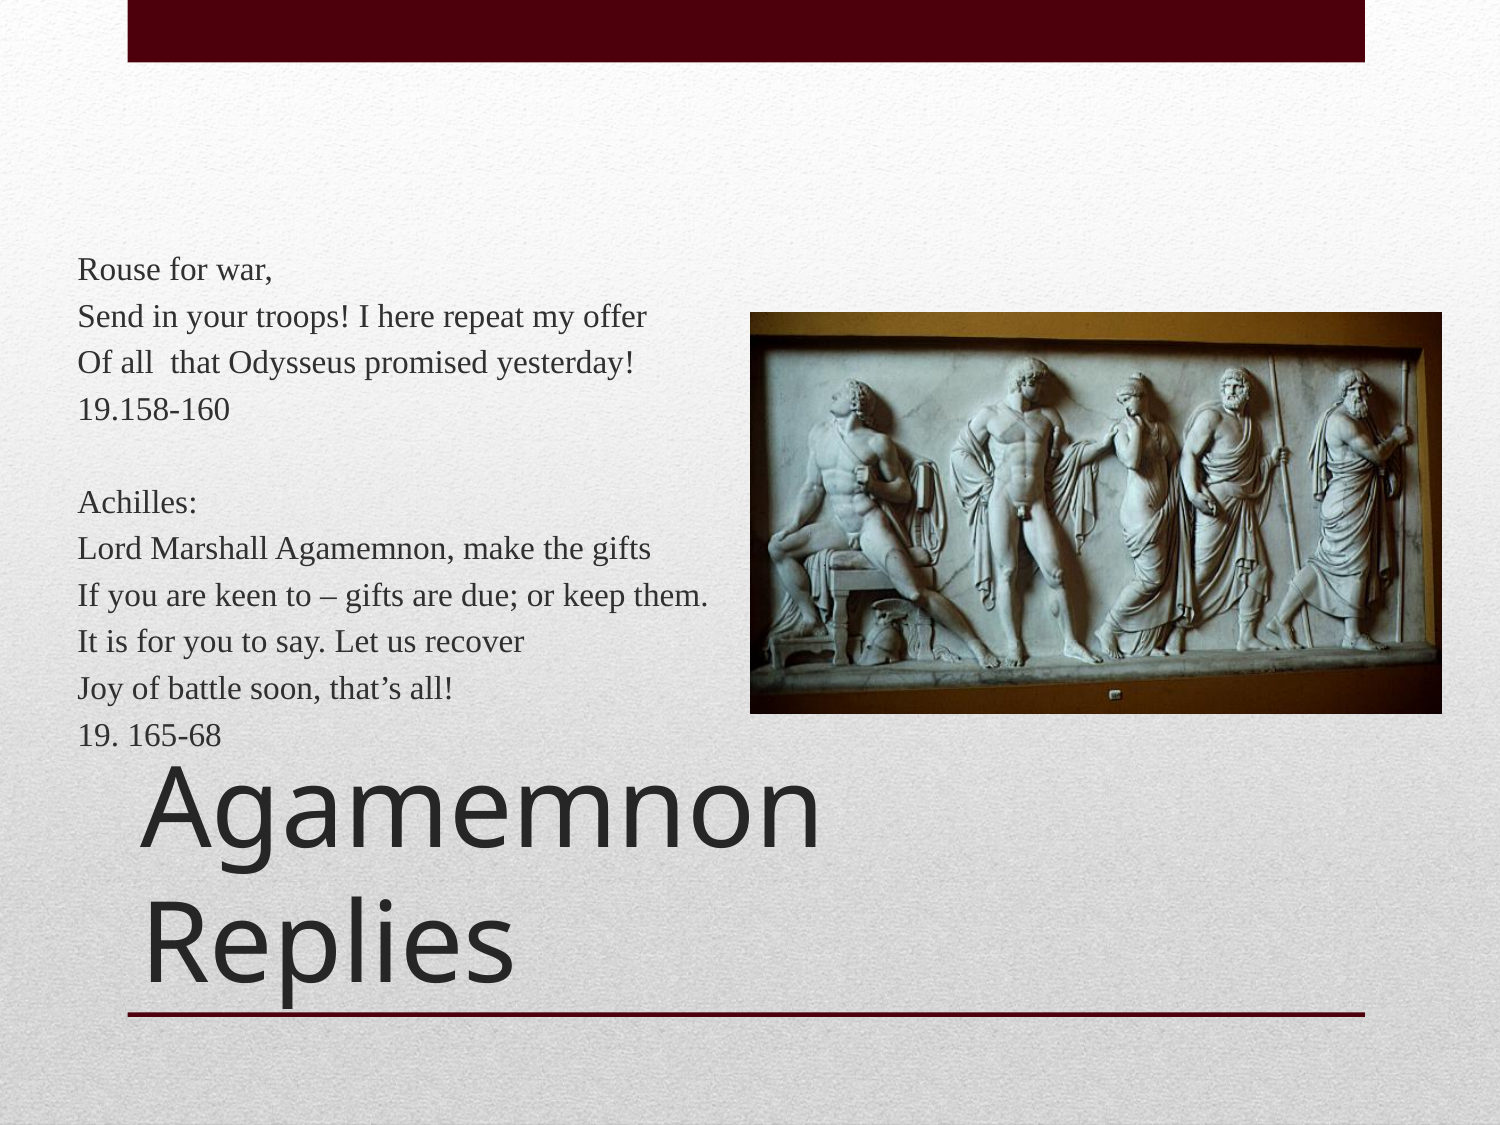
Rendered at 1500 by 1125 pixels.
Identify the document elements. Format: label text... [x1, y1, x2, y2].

list Rouse for war, Send in your troops! I here repeat my offer Of all that Odysseus promised yesterday! 19.158-160 Achilles: Lord Marshall Agamemnon, make the gifts If you are keen to – gifts are due; or keep them. It is for you to say. Let us recover Joy of battle soon, that’s all! 19. 165-68 [62, 162, 1113, 838]
title Agamemnon Replies [125, 750, 1238, 1013]
picture [749, 311, 1443, 715]
